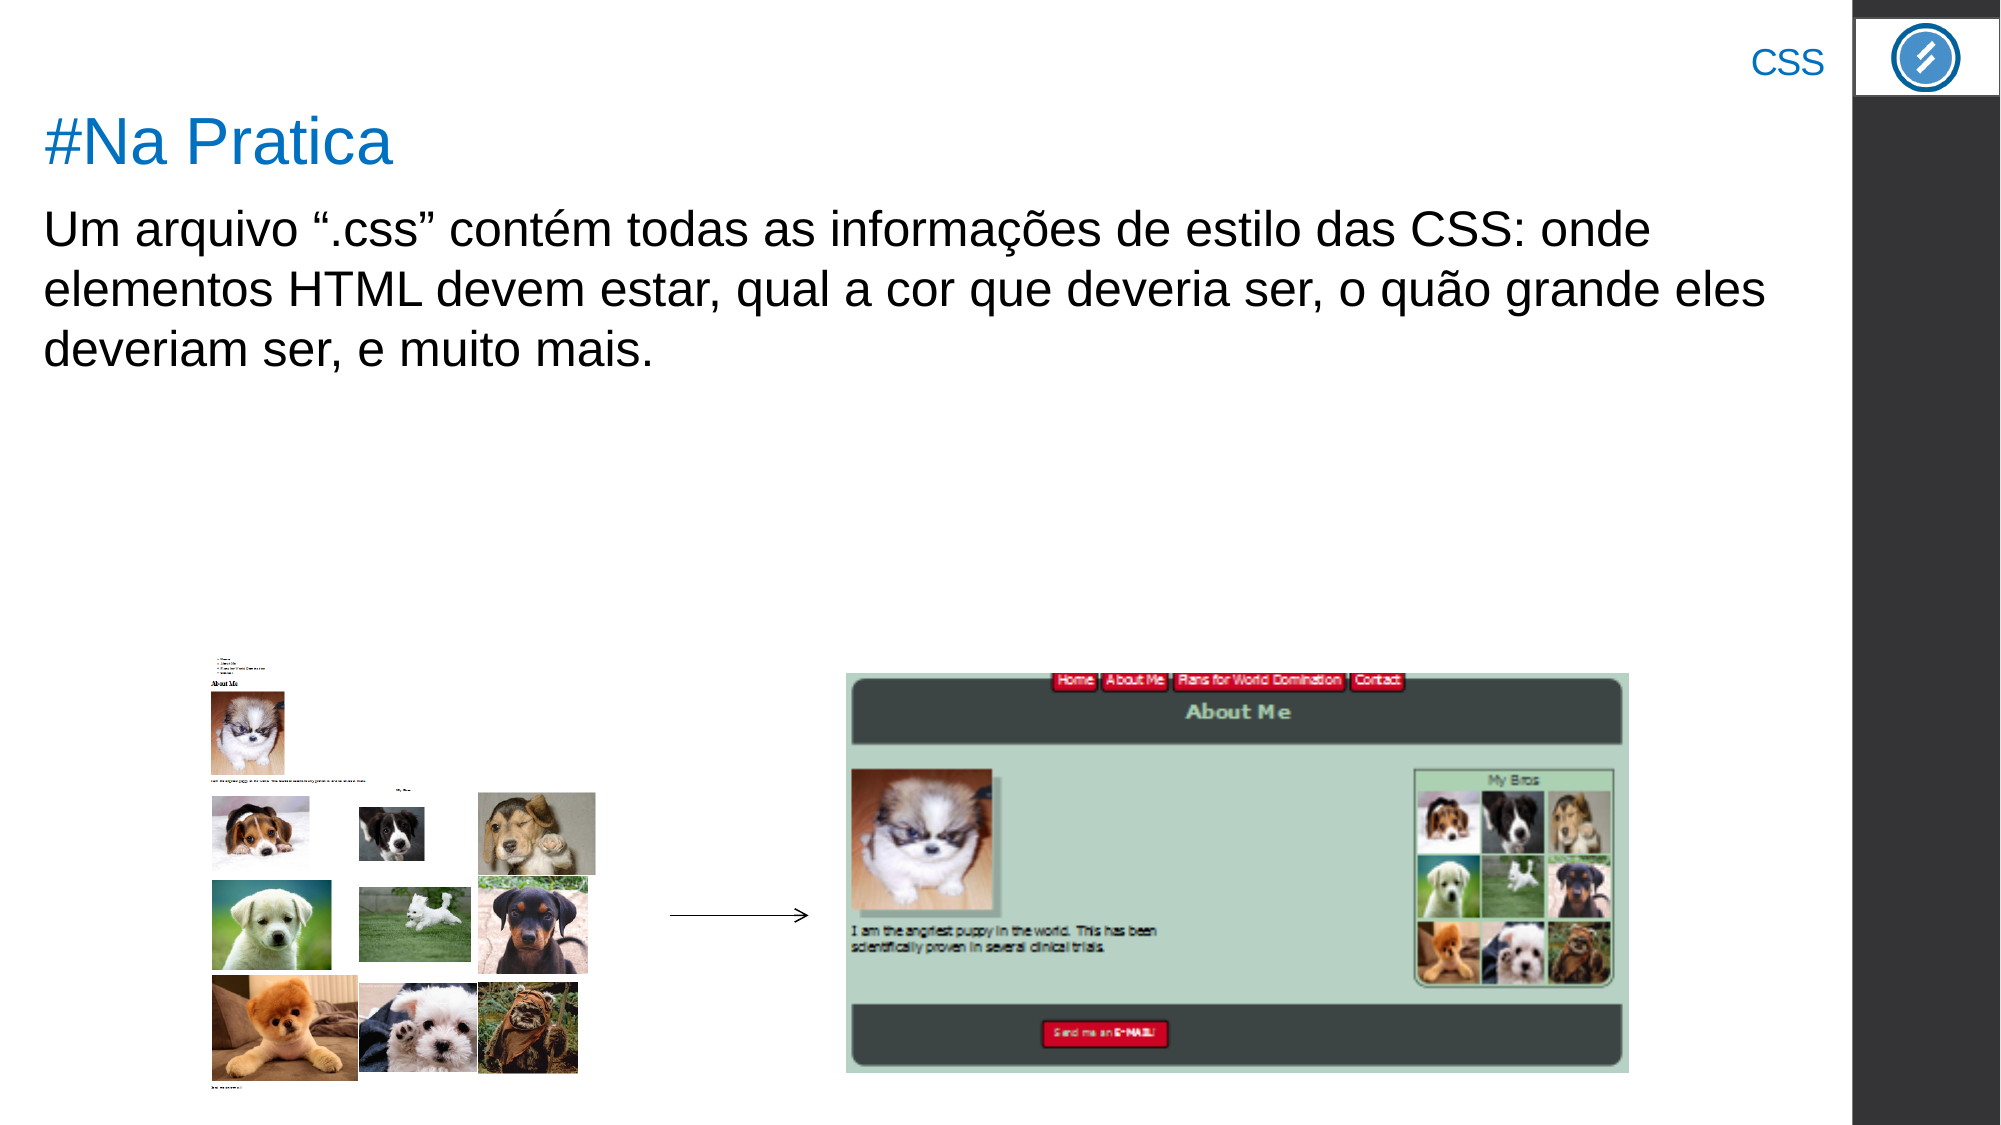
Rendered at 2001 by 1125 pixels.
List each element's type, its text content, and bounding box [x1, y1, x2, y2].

text_box #Na Pratica [30, 90, 409, 186]
picture [846, 673, 1630, 1073]
picture [208, 655, 600, 1091]
text_box Um arquivo “.css” contém todas as informações de estilo das CSS: onde elementos HTML devem estar, qual a cor que deveria ser, o quão grande eles deveriam ser, e muito mais. [28, 188, 1794, 384]
text_box [1853, 17, 2000, 97]
title CSS [1248, 29, 1841, 91]
picture [1890, 23, 1963, 93]
